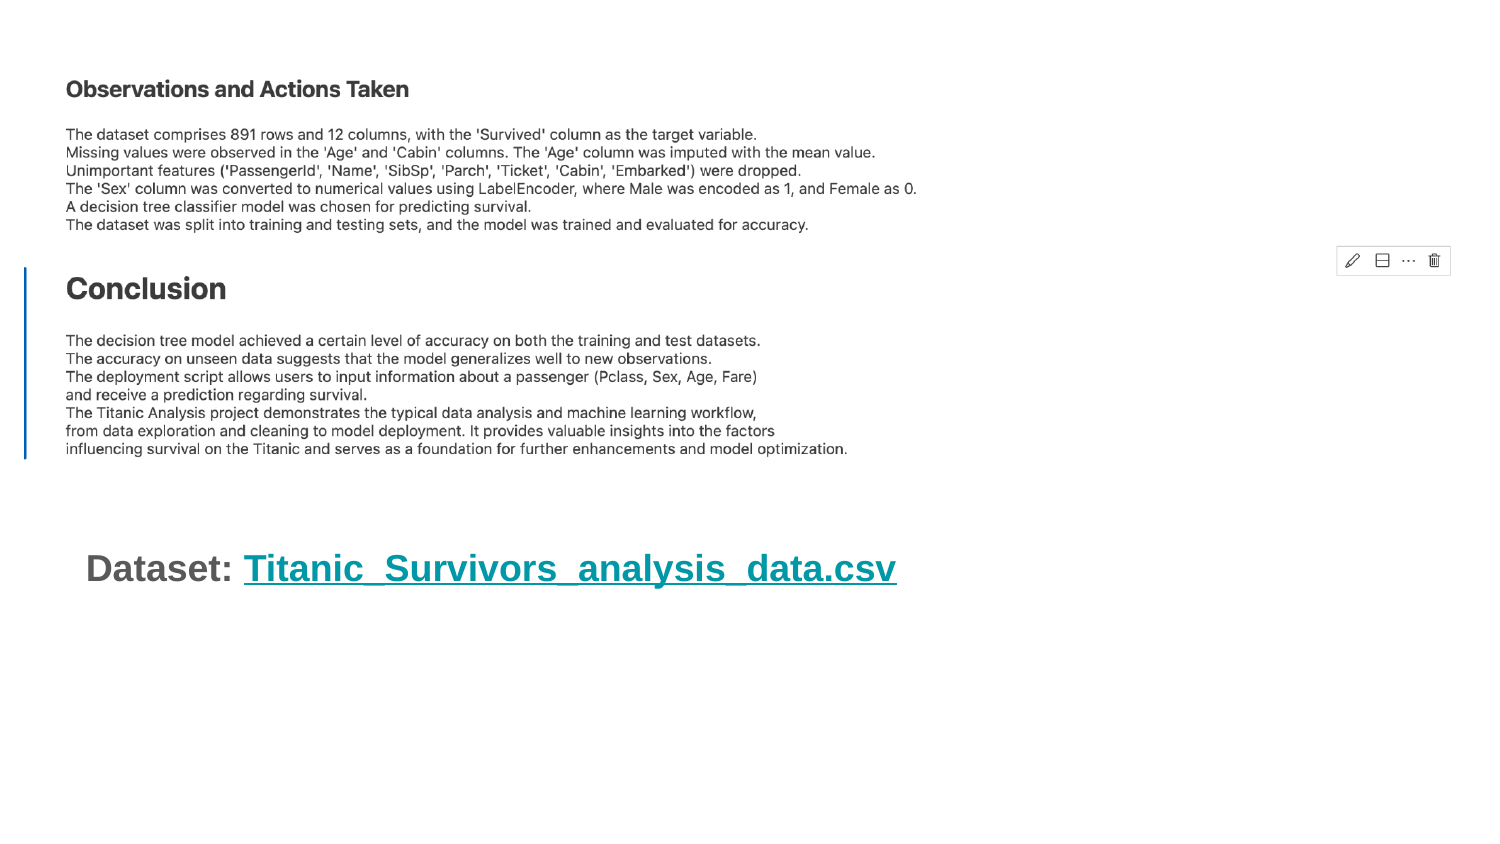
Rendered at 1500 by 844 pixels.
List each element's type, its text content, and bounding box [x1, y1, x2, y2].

picture [24, 65, 1476, 537]
text_box Dataset: Titanic_Survivors_analysis_data.csv [70, 546, 1322, 582]
